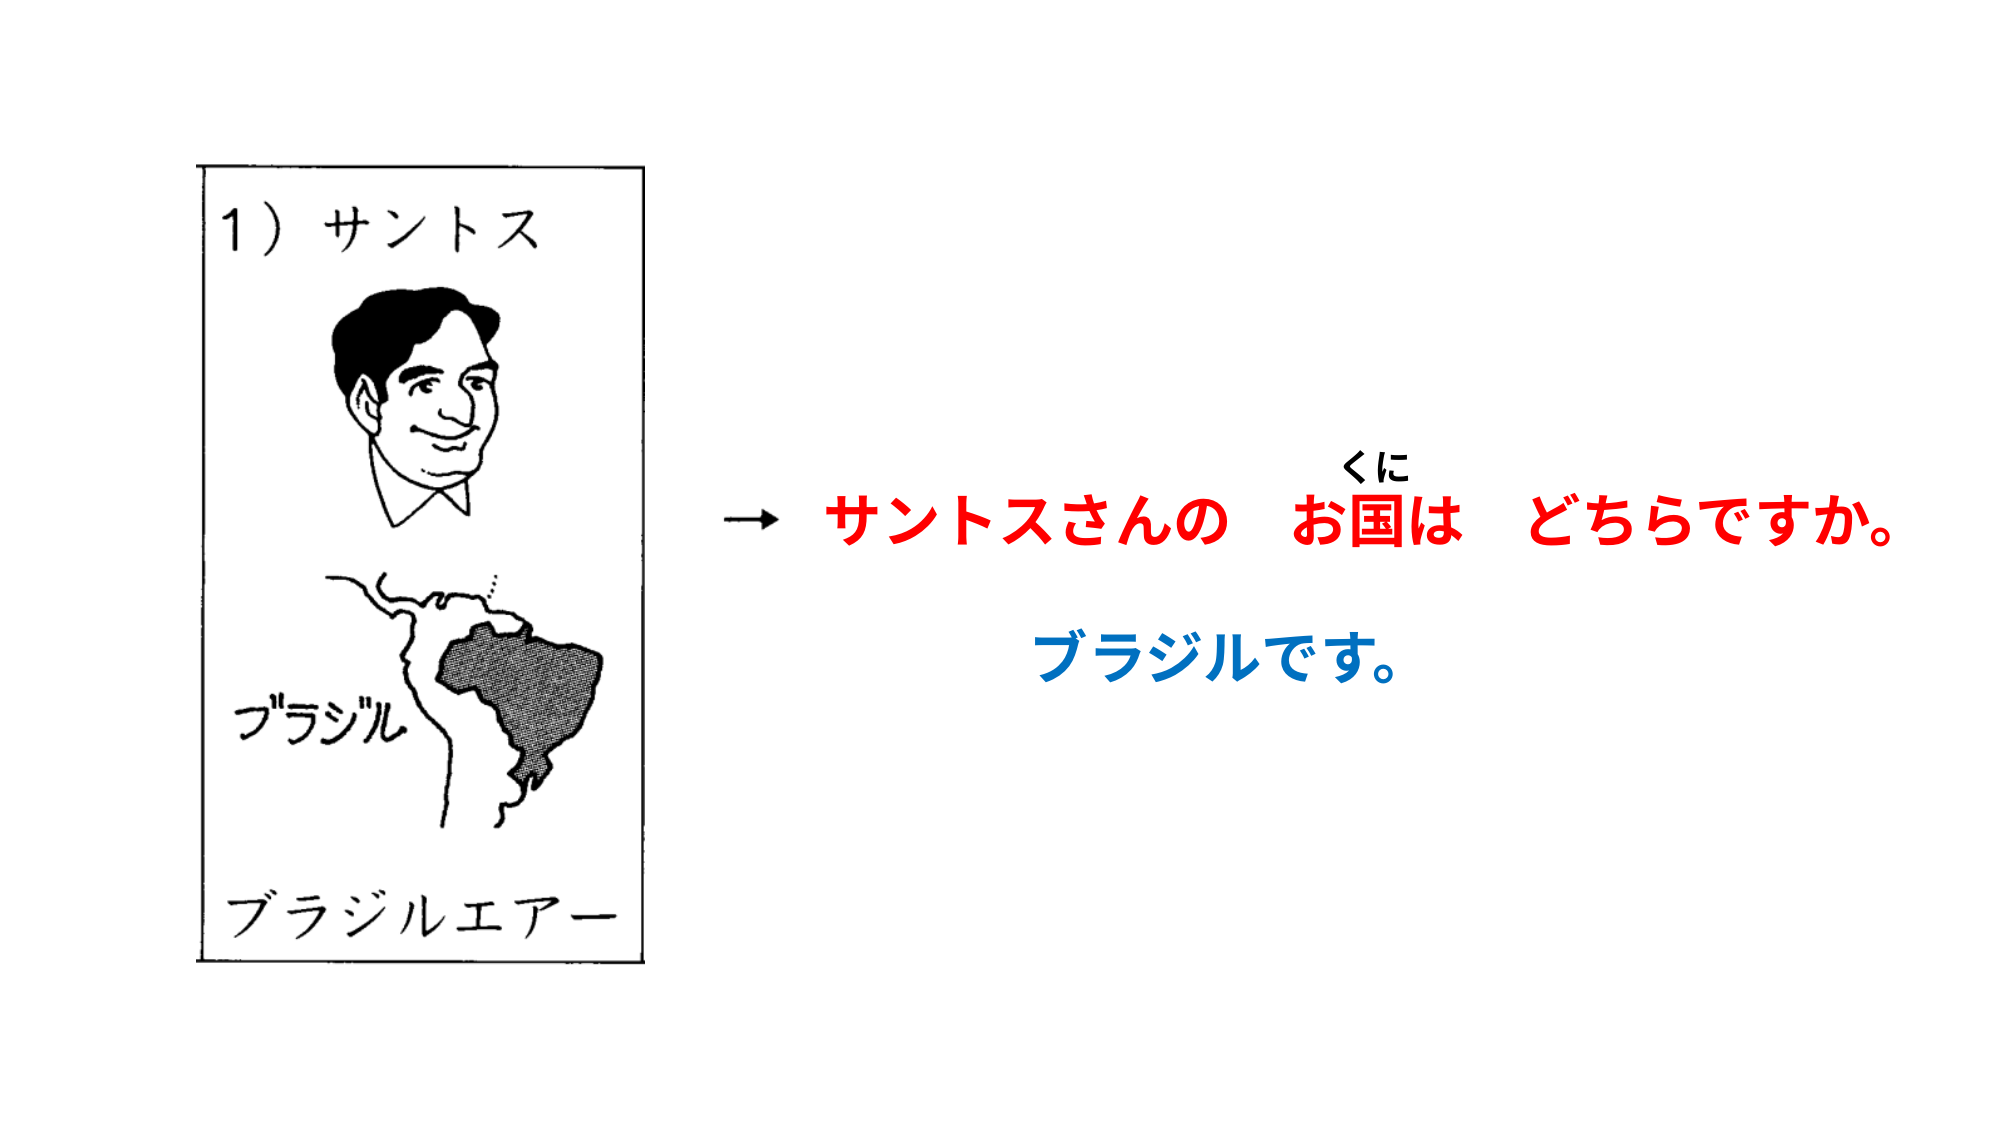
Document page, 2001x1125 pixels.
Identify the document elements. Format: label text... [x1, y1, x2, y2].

text_box サントスさんの お国は どちらですか。 [809, 476, 1984, 562]
picture [718, 476, 791, 547]
text_box くに [1322, 436, 1490, 497]
text_box ブラジルです。 [1015, 613, 1612, 699]
picture [196, 157, 645, 968]
